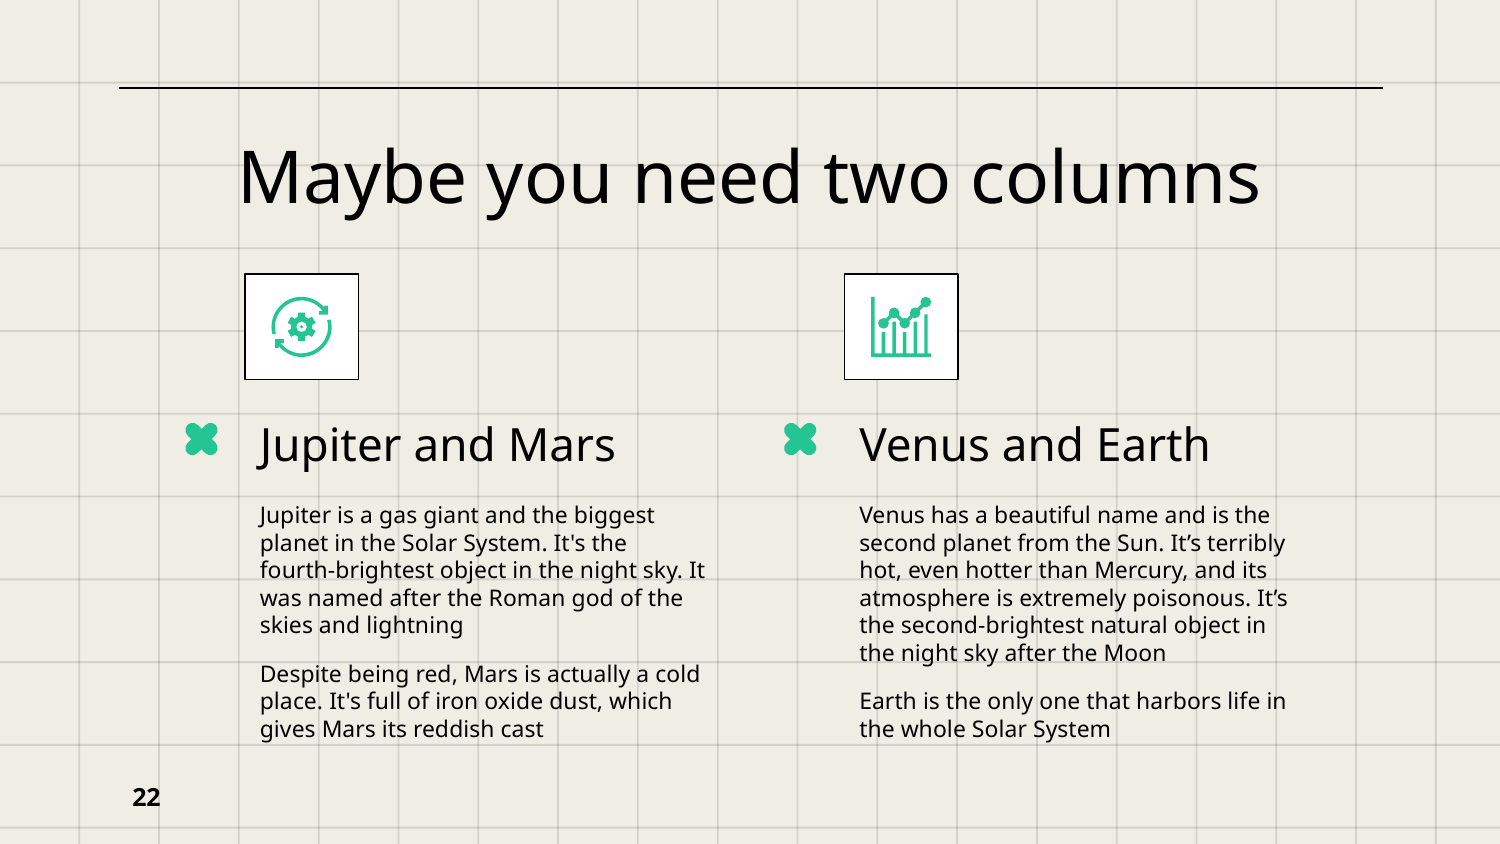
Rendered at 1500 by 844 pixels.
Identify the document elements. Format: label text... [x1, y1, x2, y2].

subtitle Venus has a beautiful name and is the second planet from the Sun. It’s terribly hot, even hotter than Mercury, and its atmosphere is extremely poisonous. It’s the second-brightest natural object in the night sky after the Moon Earth is the only one that harbors life in the whole Solar System [844, 486, 1322, 731]
slide_number 22 [117, 766, 208, 831]
subtitle Venus and Earth [844, 392, 1322, 486]
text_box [870, 296, 932, 358]
subtitle Jupiter and Mars [244, 392, 722, 486]
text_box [780, 419, 820, 459]
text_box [181, 419, 221, 459]
subtitle Jupiter is a gas giant and the biggest planet in the Solar System. It's the fourth-brightest object in the night sky. It was named after the Roman god of the skies and lightning Despite being red, Mars is actually a cold place. It's full of iron oxide dust, which gives Mars its reddish cast [244, 486, 722, 731]
text_box [844, 274, 958, 380]
text_box [244, 274, 359, 380]
title Maybe you need two columns [118, 115, 1382, 210]
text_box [271, 296, 332, 358]
